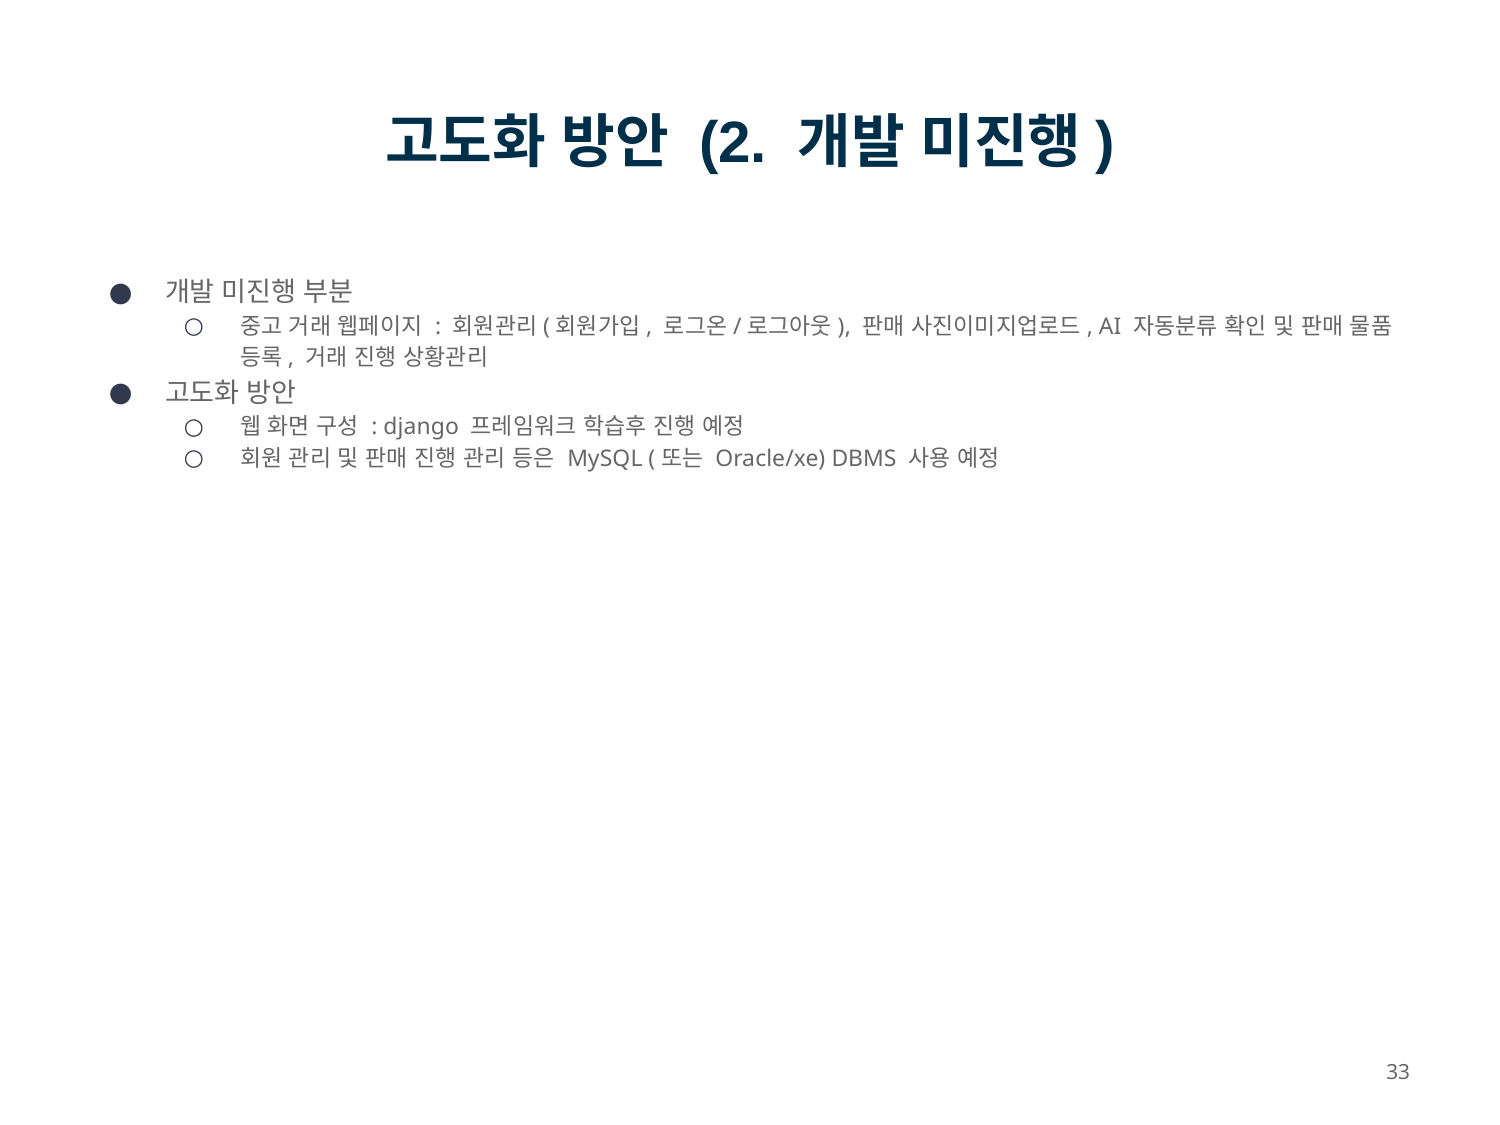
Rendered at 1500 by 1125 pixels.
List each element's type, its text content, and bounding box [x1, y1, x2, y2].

slide_number 33 [1074, 1042, 1425, 1103]
list 개발 미진행 부분 중고 거래 웹페이지 : 회원관리(회원가입, 로그온/로그아웃), 판매 사진이미지업로드, AI 자동분류 확인 및 판매 물품 등록, 거래 진행 상황관리 고도화 방안 웹 화면 구성 : django 프레임워크 학습후 진행 예정 회원 관리 및 판매 진행 관리 등은 MySQL (또는 Oracle/xe) DBMS 사용 예정 [75, 262, 1425, 1005]
title 고도화 방안 (2. 개발 미진행) [75, 45, 1425, 233]
